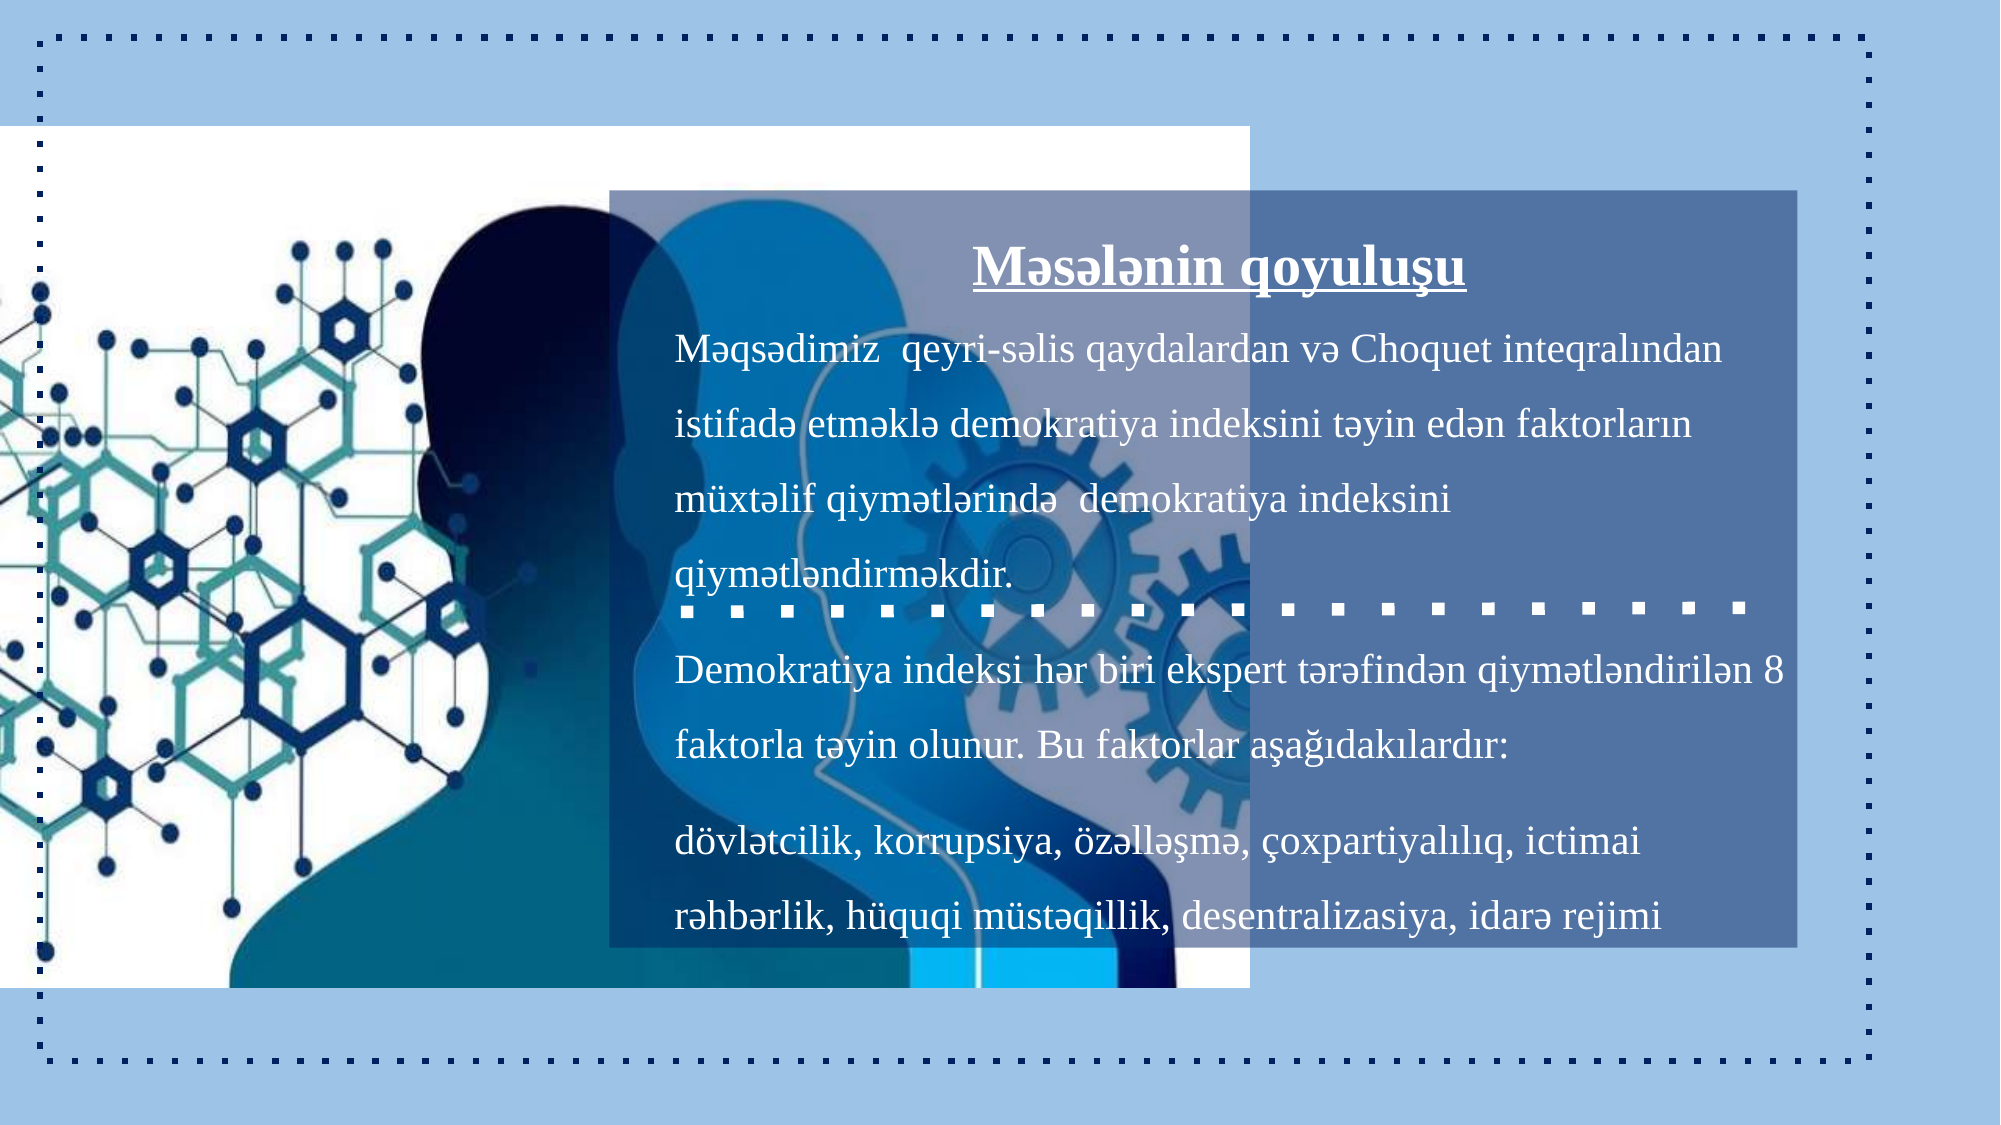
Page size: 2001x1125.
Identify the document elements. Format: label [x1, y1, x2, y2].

text_box [40, 37, 1869, 1061]
text_box [680, 607, 1759, 612]
picture [0, 126, 1250, 989]
